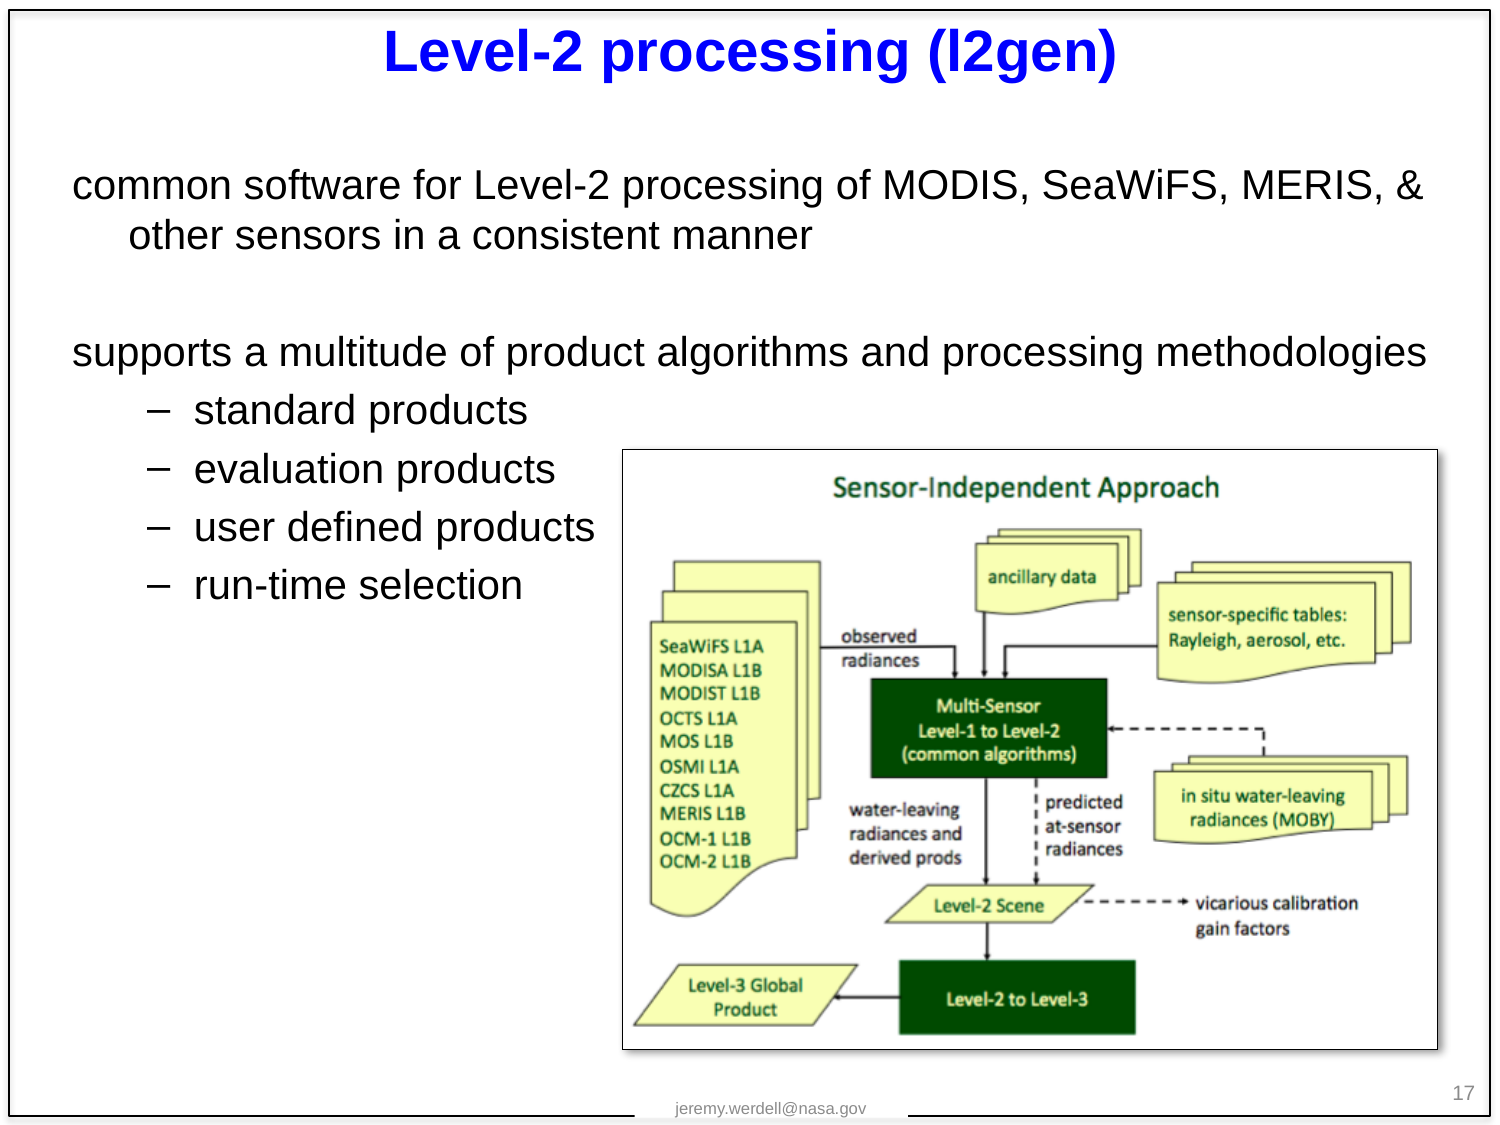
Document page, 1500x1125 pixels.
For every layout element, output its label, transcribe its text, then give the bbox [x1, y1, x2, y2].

footer jeremy.werdell@nasa.gov [634, 1098, 908, 1118]
picture [622, 448, 1438, 1050]
title Level-2 processing (l2gen) [76, 14, 1427, 81]
slide_number 17 [1425, 1070, 1491, 1114]
list common software for Level-2 processing of MODIS, SeaWiFS, MERIS, & other sensors in a consistent manner supports a multitude of product algorithms and processing methodologies standard products evaluation products user defined products run-time selection [56, 150, 1455, 651]
